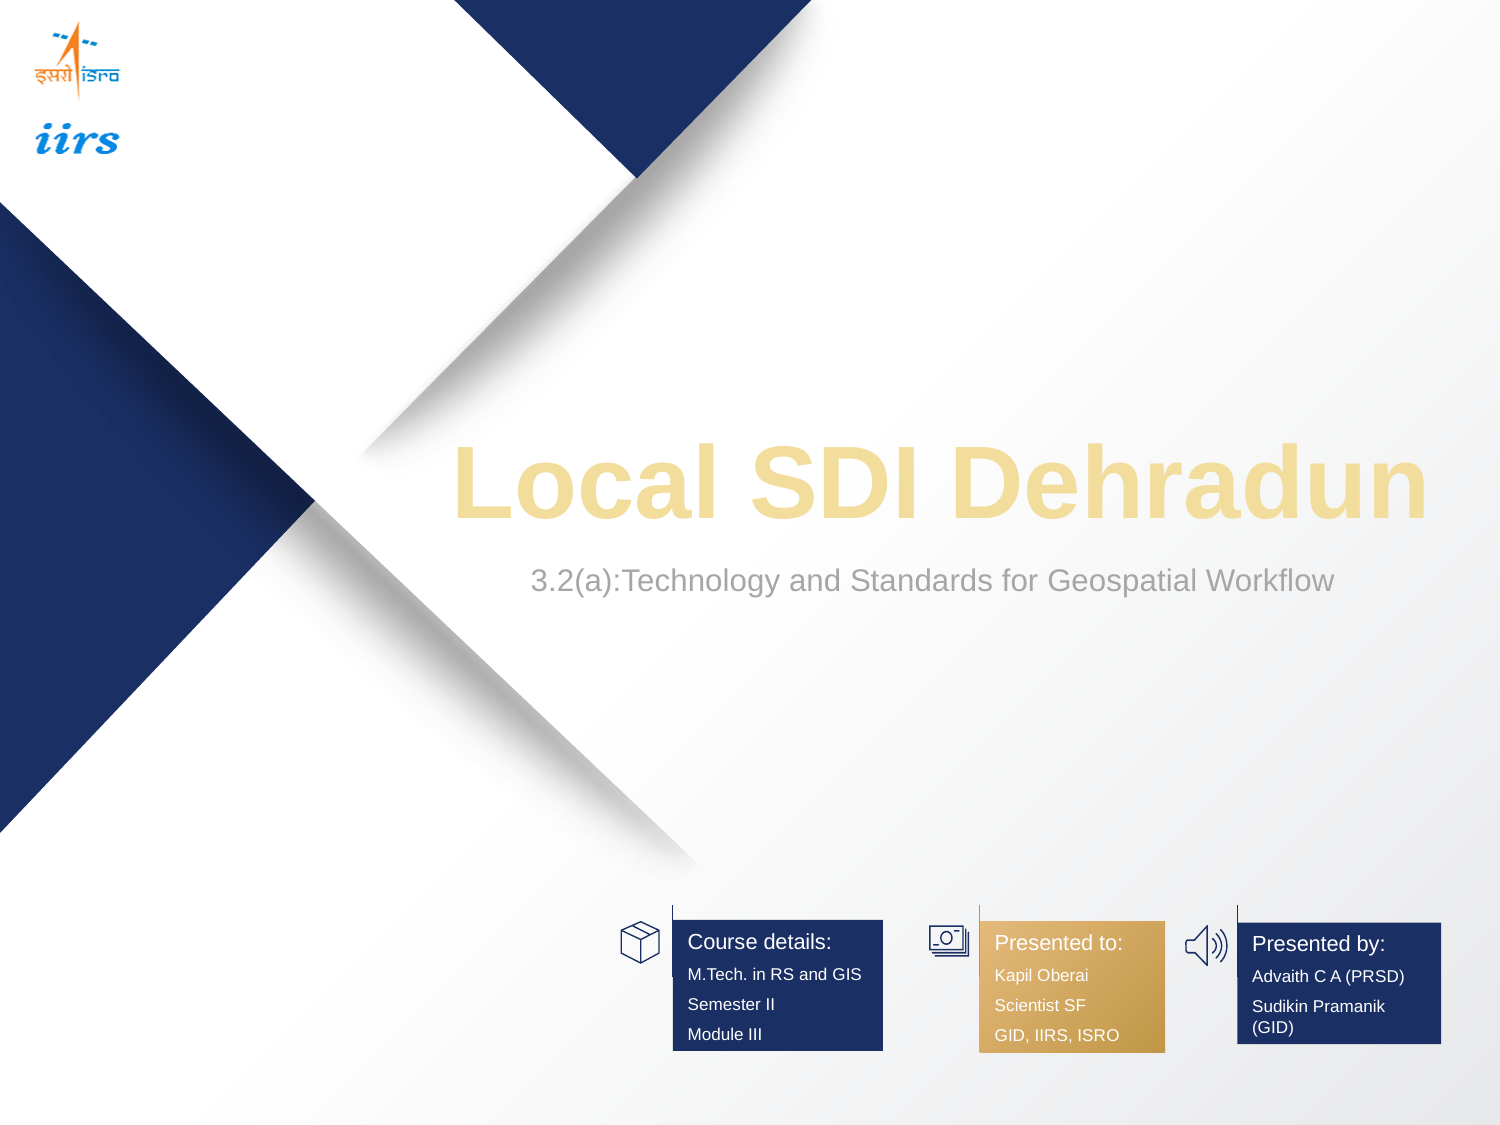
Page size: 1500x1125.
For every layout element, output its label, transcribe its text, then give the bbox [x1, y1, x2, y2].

text_box 3.2(a):Technology and Standards for Geospatial Workflow [735, 554, 1445, 604]
text_box Local SDI Dehradun [735, 408, 1446, 547]
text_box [0, 0, 735, 824]
picture [1, 0, 127, 166]
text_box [929, 905, 1166, 1057]
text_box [1185, 905, 1442, 1048]
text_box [620, 905, 883, 1056]
